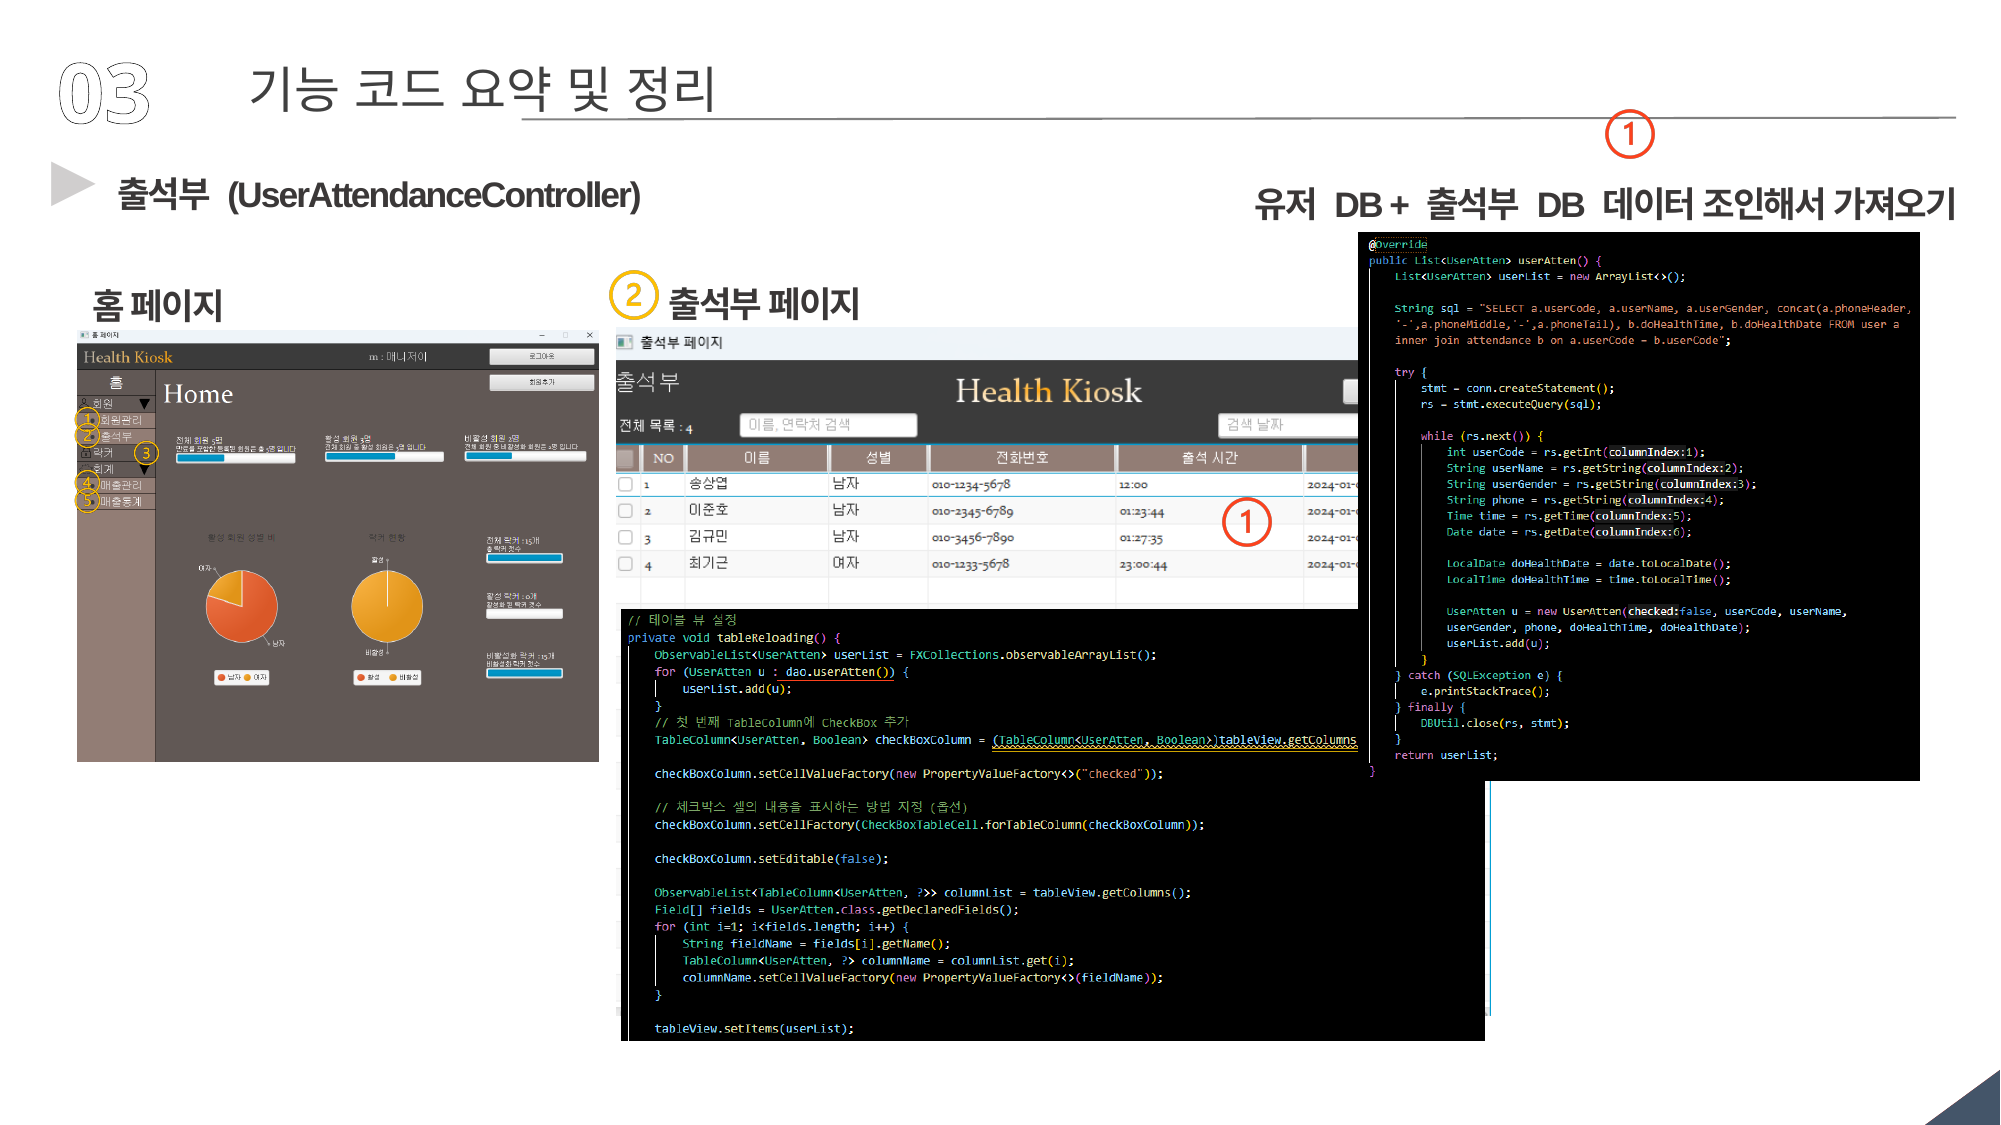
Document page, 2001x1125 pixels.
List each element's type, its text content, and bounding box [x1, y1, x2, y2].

text_box 유저 DB + 출석부 DB 데이터 조인해서 가져오기 [1239, 153, 2000, 232]
picture [604, 265, 664, 325]
text_box 03 [41, 32, 233, 143]
picture [72, 330, 599, 762]
text_box 출석부 페이지 [653, 253, 932, 327]
picture [616, 232, 1920, 1041]
text_box 홈 페이지 [77, 255, 303, 330]
text_box ▶ [36, 134, 119, 219]
text_box 출석부 (UserAttendanceController) [102, 143, 736, 222]
text_box 기능 코드 요약 및 정리 [233, 51, 734, 127]
picture [1600, 104, 1660, 164]
